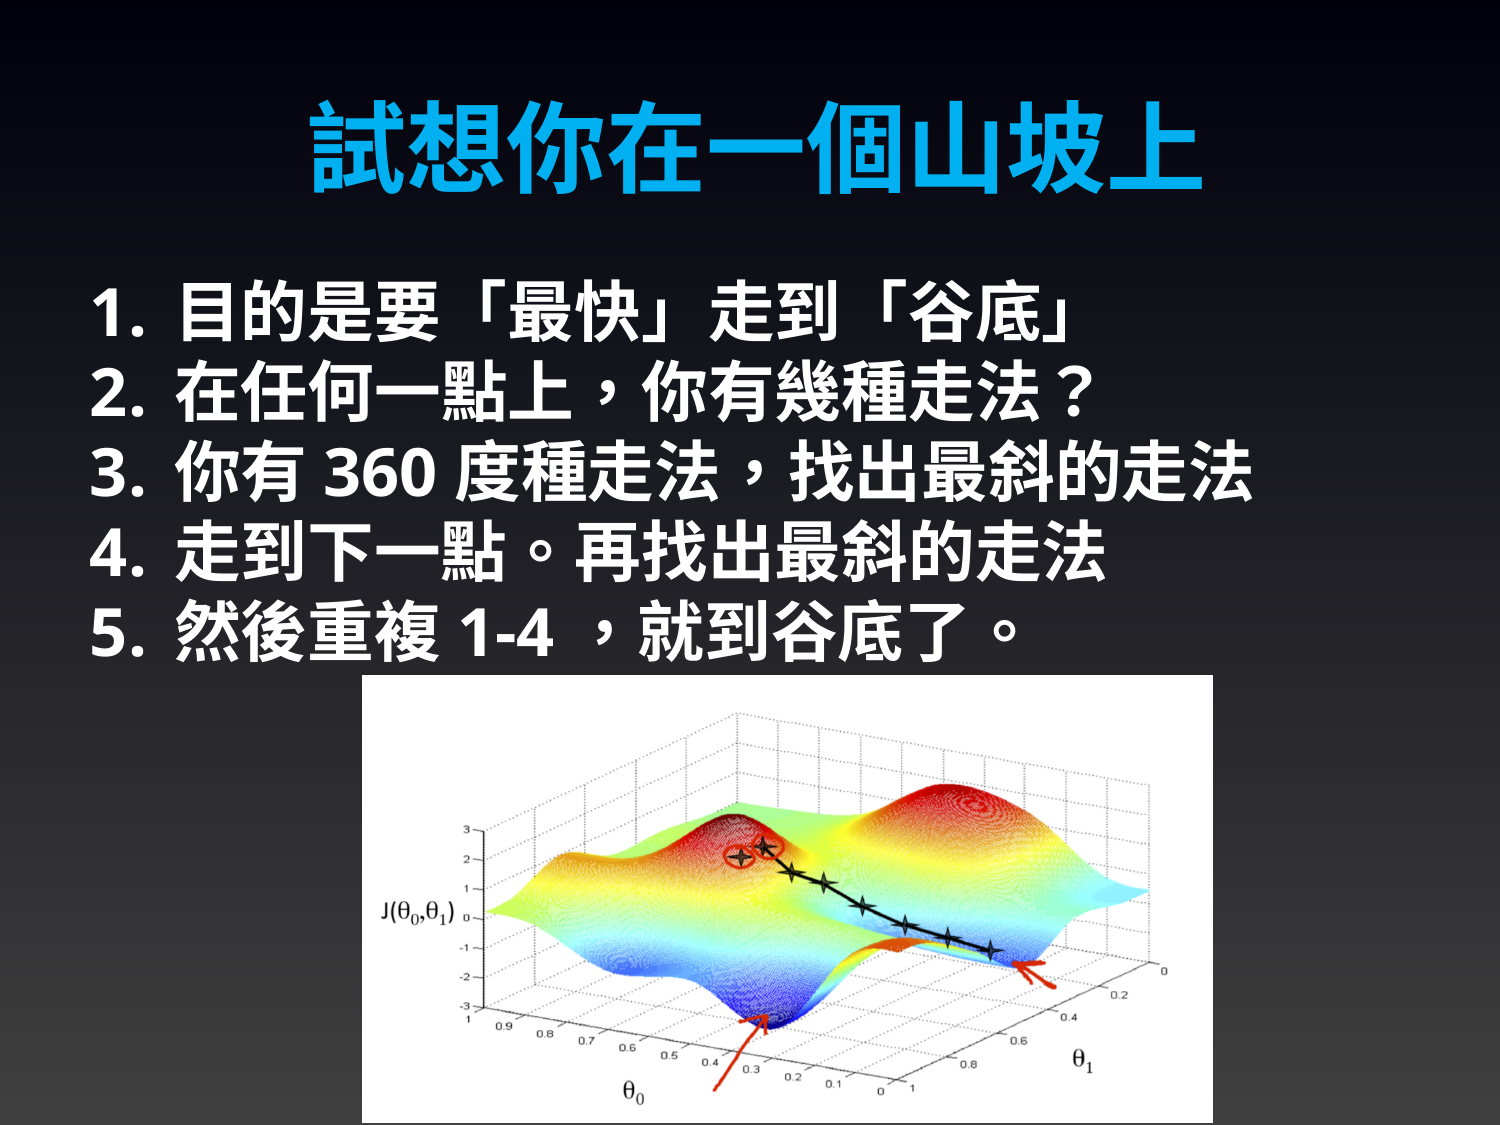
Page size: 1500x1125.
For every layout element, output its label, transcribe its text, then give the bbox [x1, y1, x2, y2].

text_box 目的是要「最快」走到「谷底」 在任何一點上，你有幾種走法？ 你有360度種走法，找出最斜的走法 走到下一點。再找出最斜的走法 然後重複1-4，就到谷底了。 [75, 262, 1450, 677]
text_box 試想你在一個山坡上 [174, 57, 1338, 221]
picture [362, 674, 1213, 1123]
